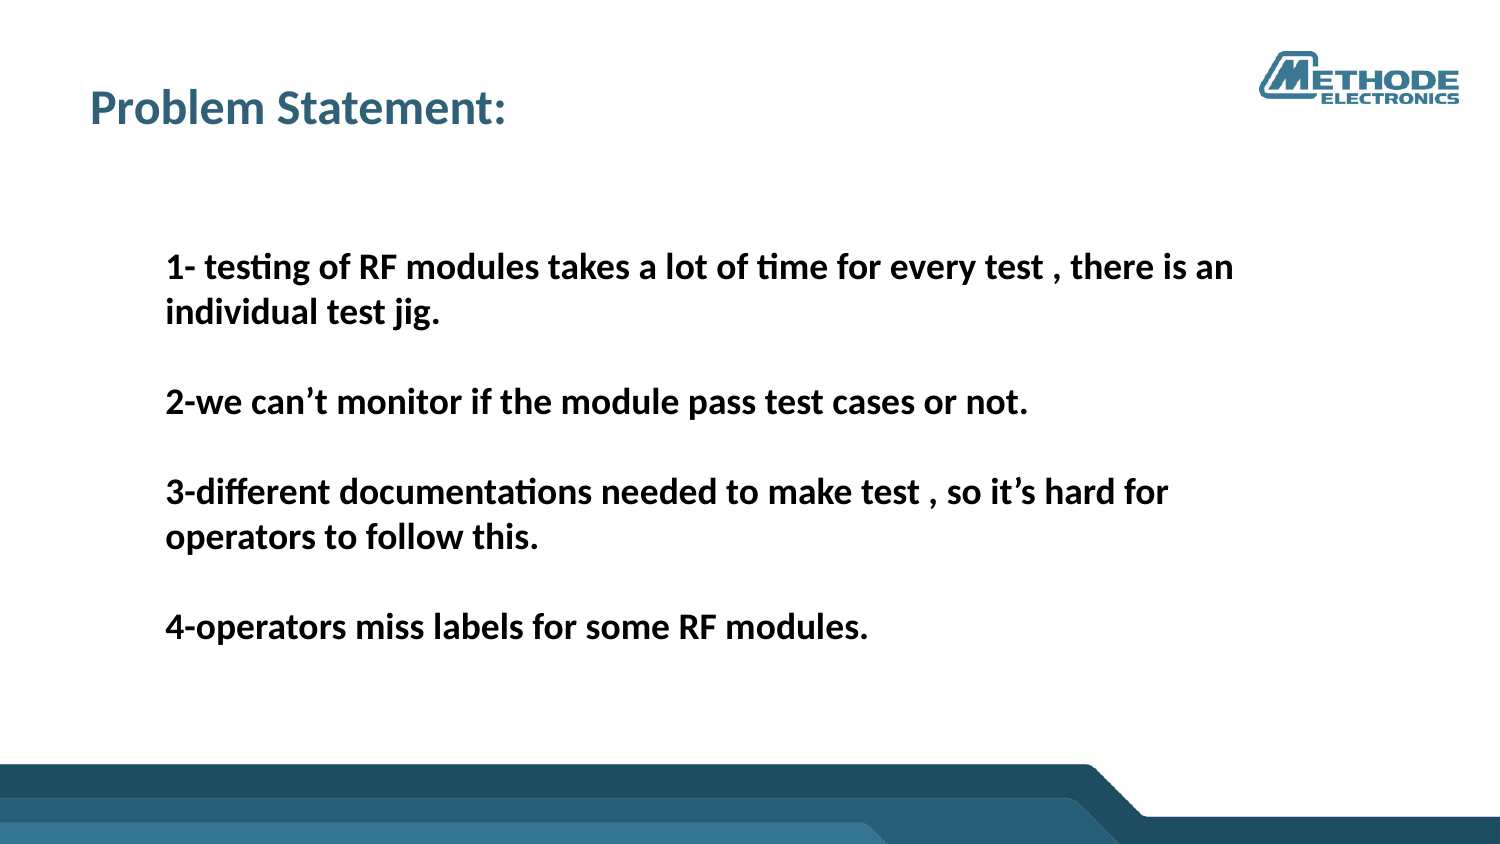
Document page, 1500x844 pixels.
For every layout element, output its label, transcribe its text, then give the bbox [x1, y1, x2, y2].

picture [0, 0, 1500, 844]
title Problem Statement: [75, 33, 1425, 175]
text_box 1- testing of RF modules takes a lot of time for every test , there is an individual test jig. 2-we can’t monitor if the module pass test cases or not. 3-different documentations needed to make test , so it’s hard for operators to follow this. 4-operators miss labels for some RF modules. [150, 234, 1323, 655]
